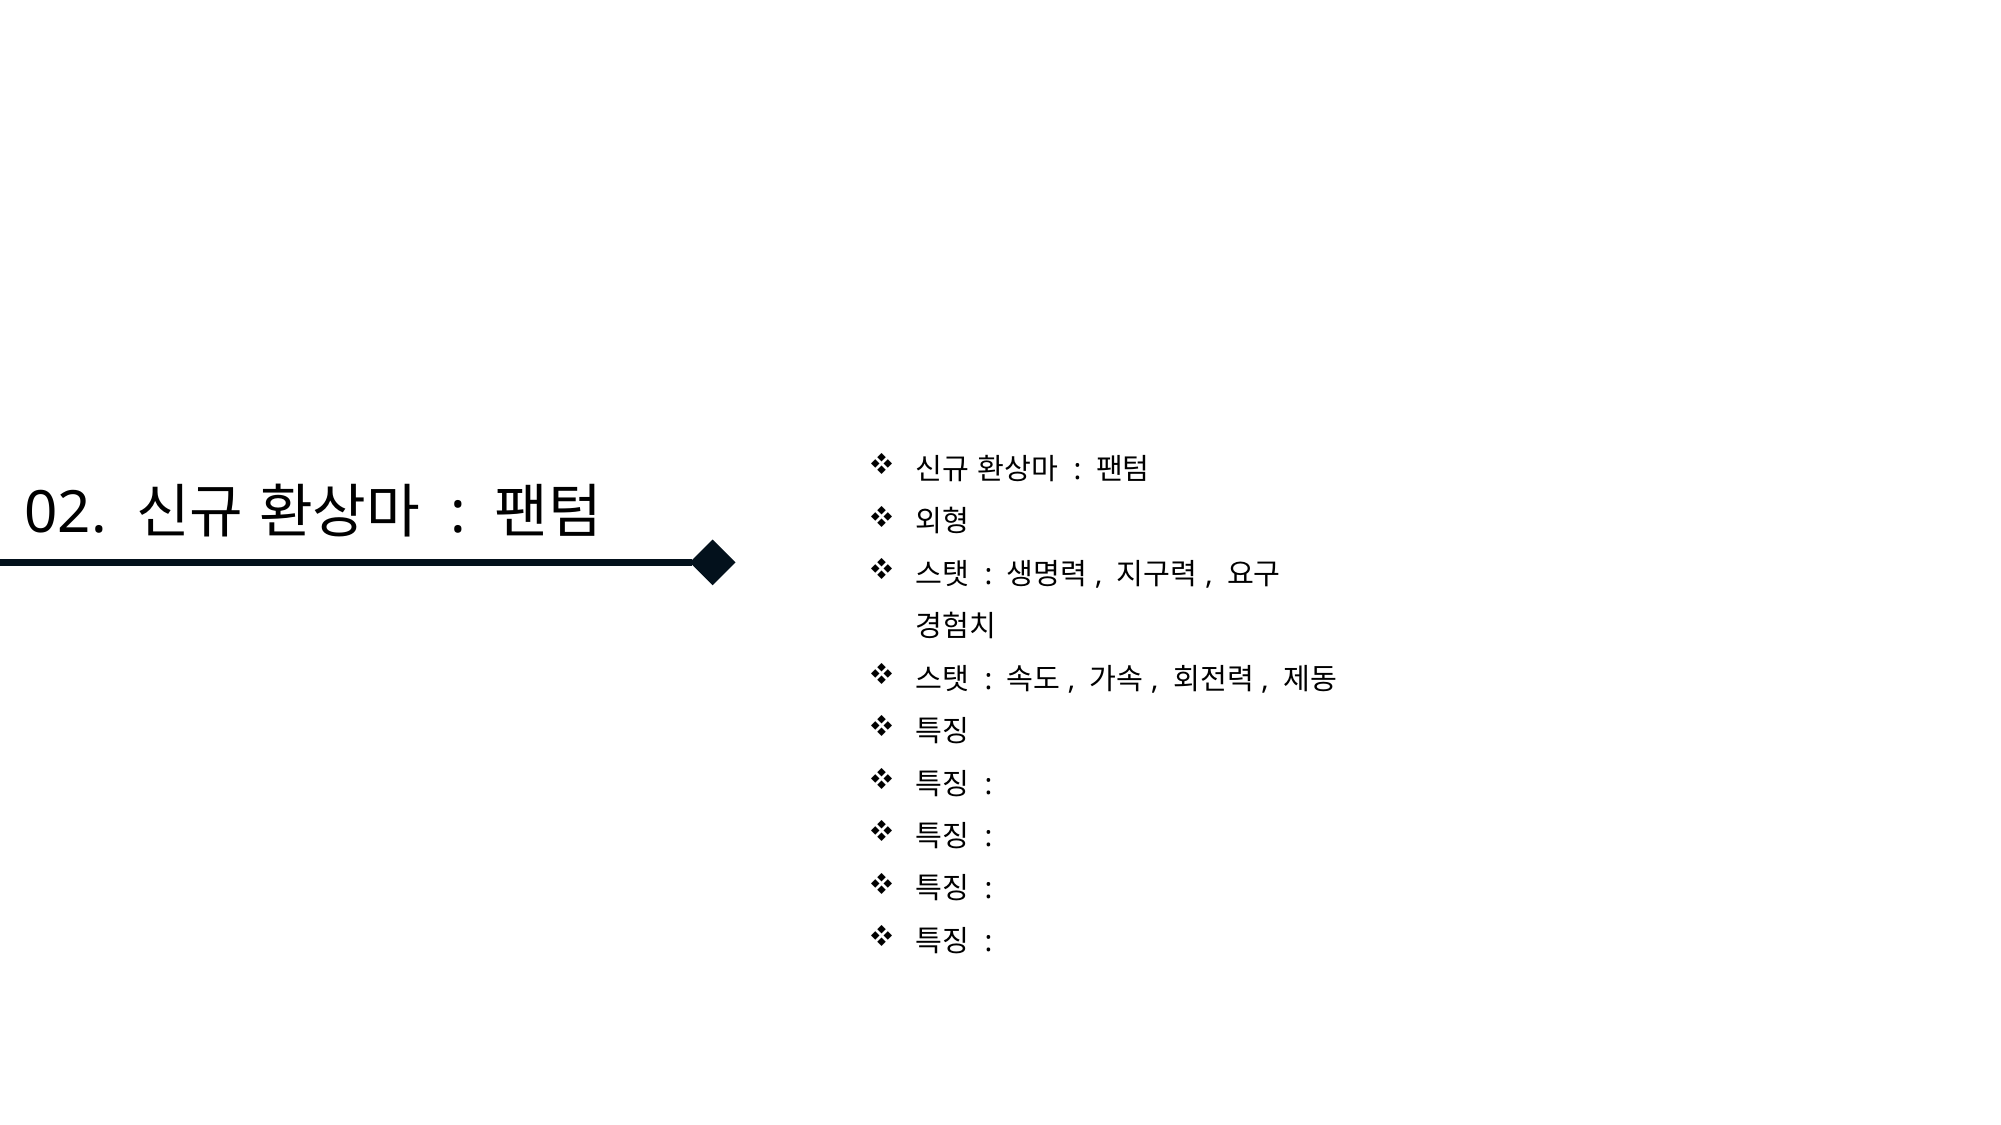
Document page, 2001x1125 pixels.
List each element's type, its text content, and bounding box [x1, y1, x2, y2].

text_box [691, 539, 736, 586]
text_box 02. 신규 환상마 : 팬텀 [9, 466, 666, 552]
text_box 신규 환상마 : 팬텀 외형 스탯 : 생명력, 지구력, 요구 경험치 스탯 : 속도, 가속, 회전력, 제동 특징 특징 : 특징 : 특징 : 특징 : [853, 425, 1384, 965]
